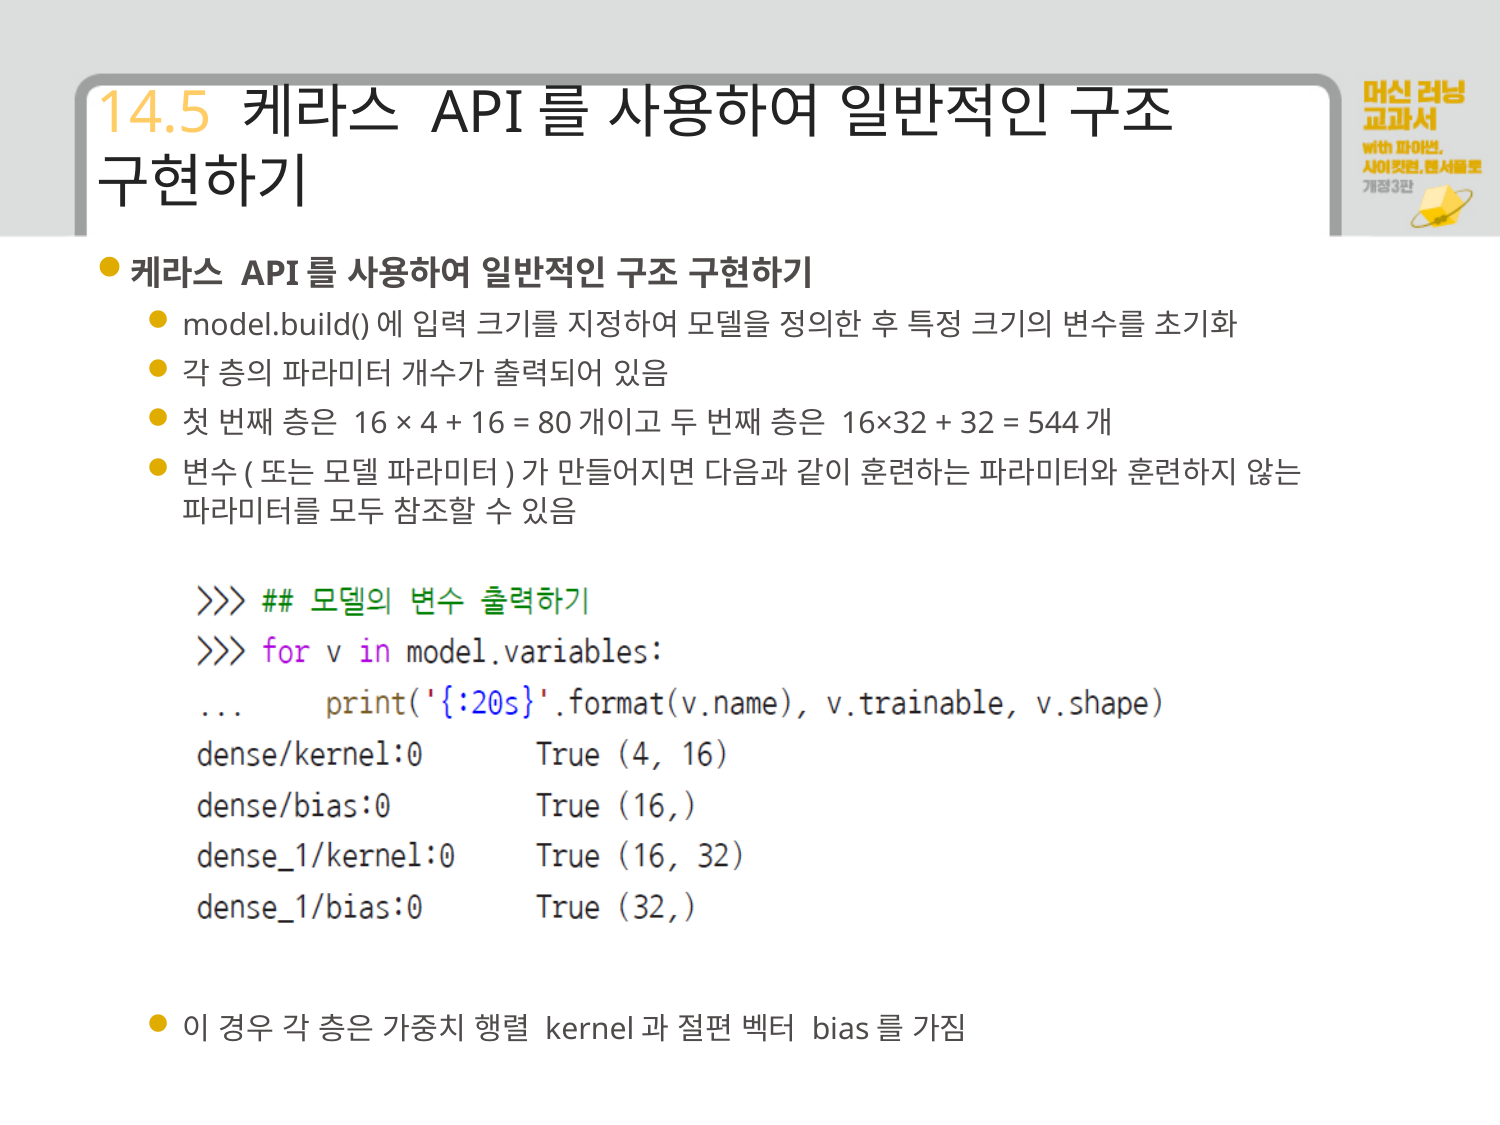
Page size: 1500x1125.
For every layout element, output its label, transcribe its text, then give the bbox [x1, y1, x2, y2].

title 14.5 케라스 API를 사용하여 일반적인 구조 구현하기 [81, 90, 1412, 222]
picture [0, 0, 1500, 1125]
list 케라스 API를 사용하여 일반적인 구조 구현하기 model.build()에 입력 크기를 지정하여 모델을 정의한 후 특정 크기의 변수를 초기화 각 층의 파라미터 개수가 출력되어 있음 첫 번째 층은 16 × 4 + 16 = 80개이고 두 번째 층은 16×32 + 32 = 544개 변수(또는 모델 파라미터)가 만들어지면 다음과 같이 훈련하는 파라미터와 훈련하지 않는 파라미터를 모두 참조할 수 있음 이 경우 각 층은 가중치 행렬 kernel과 절편 벡터 bias를 가짐 [81, 239, 1412, 1054]
